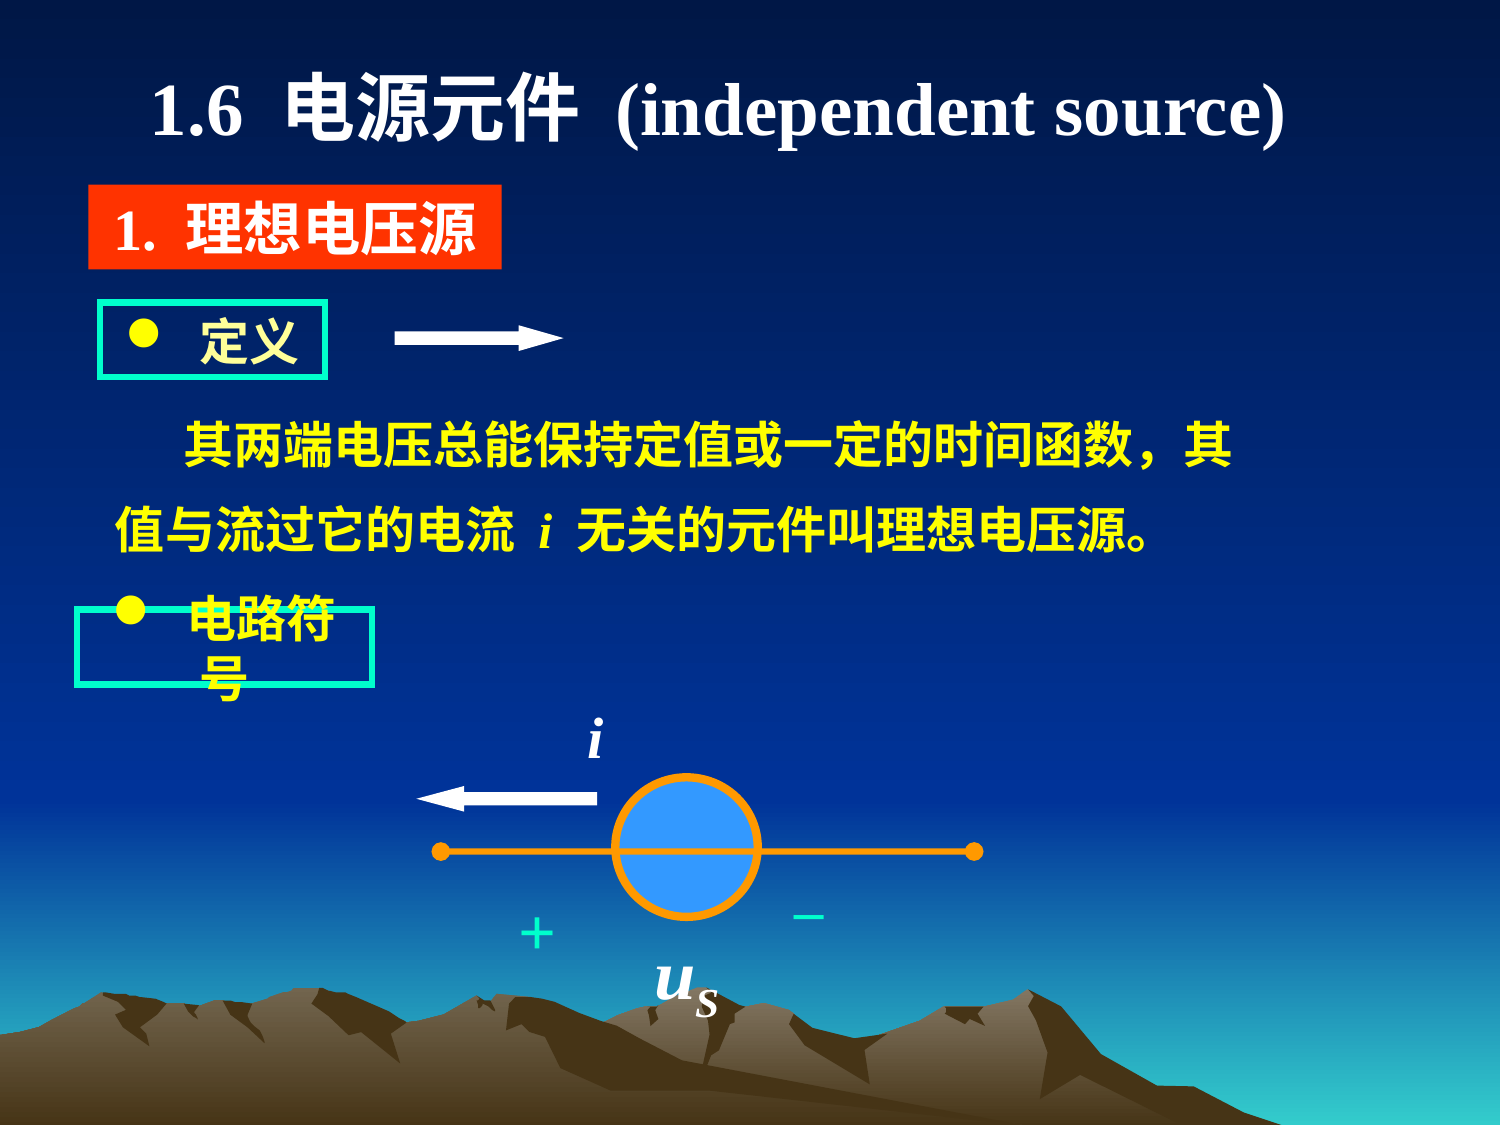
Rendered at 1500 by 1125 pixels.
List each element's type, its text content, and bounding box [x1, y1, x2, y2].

text_box 其两端电压总能保持定值或一定的时间函数，其 值与流过它的电流 i 无关的元件叫理想电压源。 [100, 397, 1282, 575]
text_box 1.6 电源元件 (independent source) [120, 52, 1302, 158]
text_box [395, 326, 561, 350]
text_box 1. 理想电压源 [88, 184, 502, 270]
text_box 定义 [100, 302, 325, 378]
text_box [419, 692, 975, 1031]
text_box 电路符号 [76, 609, 373, 685]
